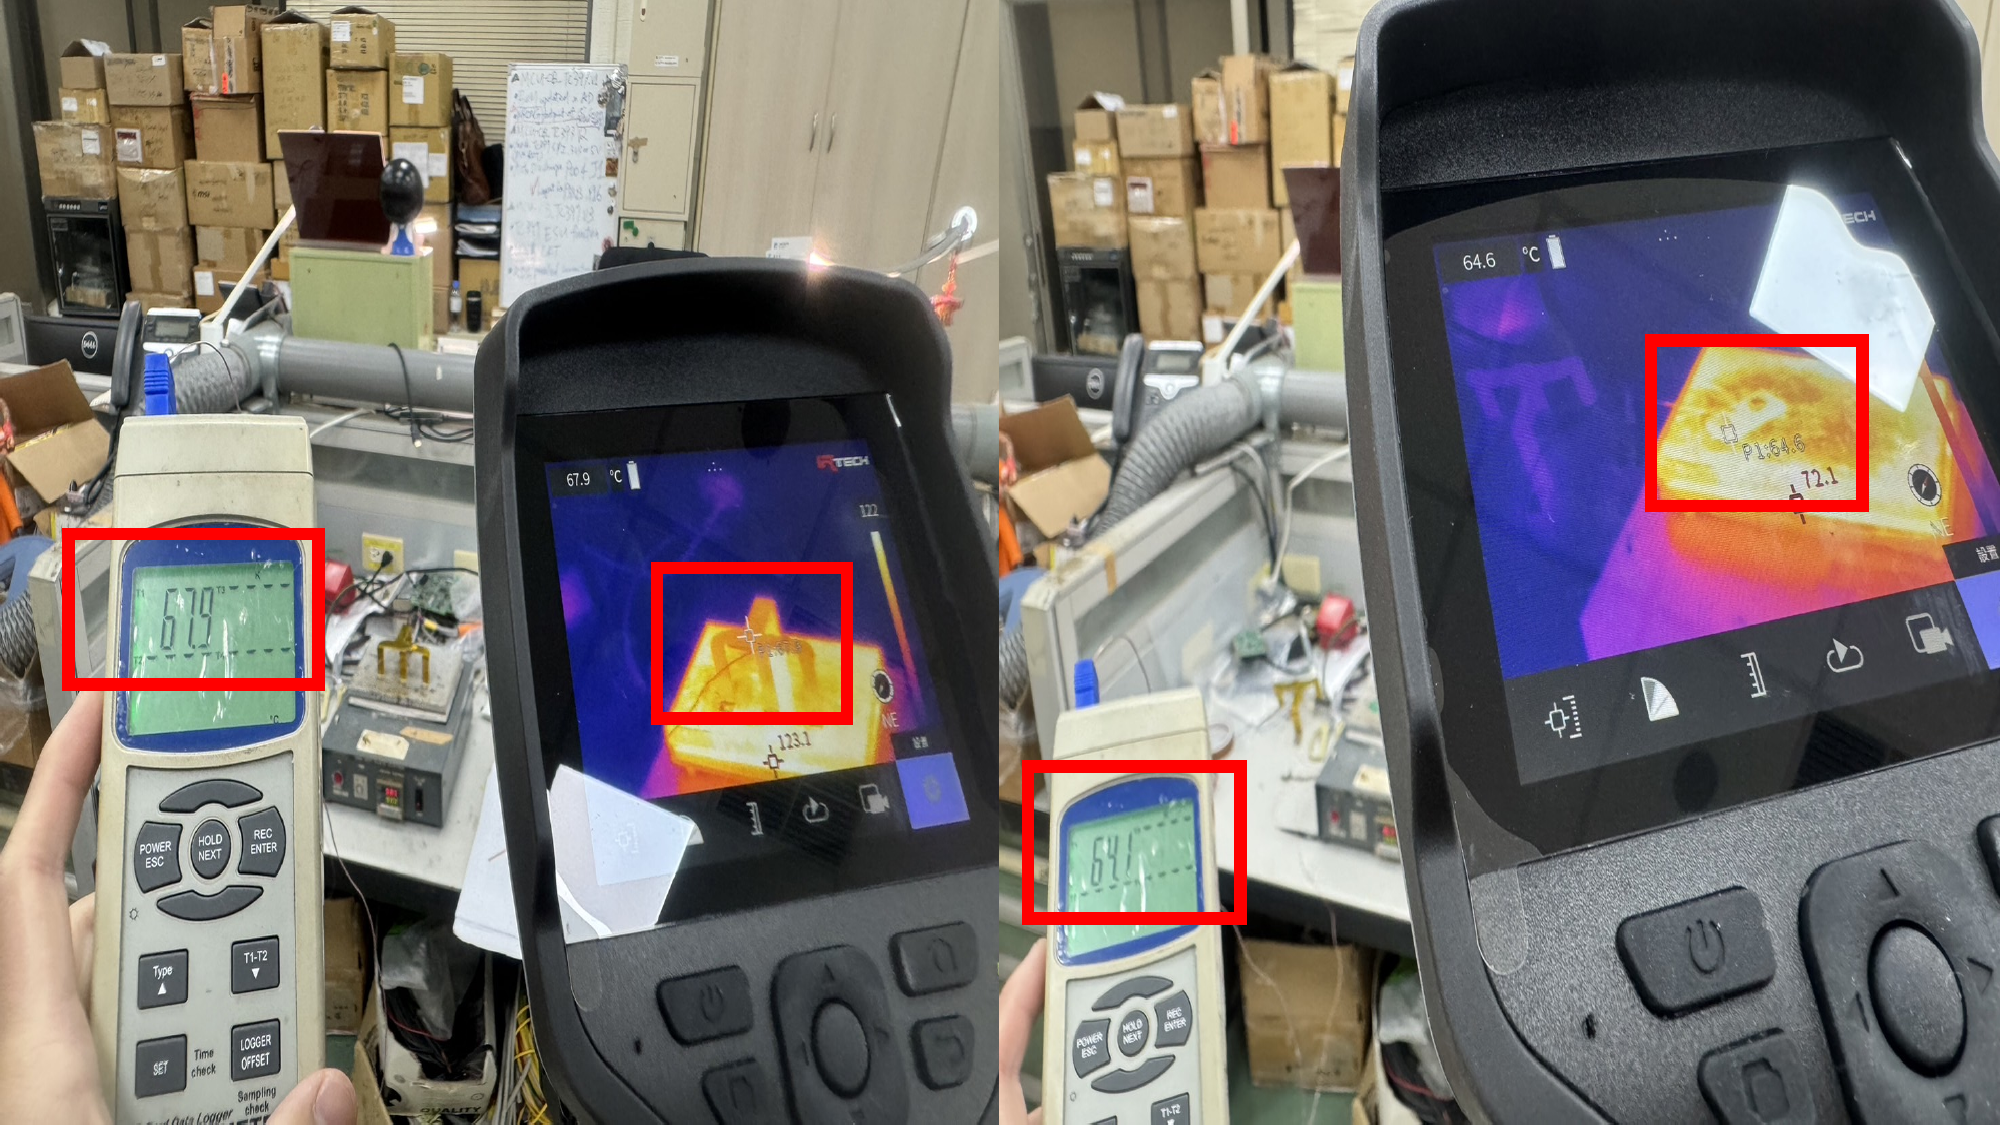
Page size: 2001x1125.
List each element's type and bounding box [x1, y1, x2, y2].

picture [999, 0, 2000, 1125]
list [0, 0, 999, 1125]
